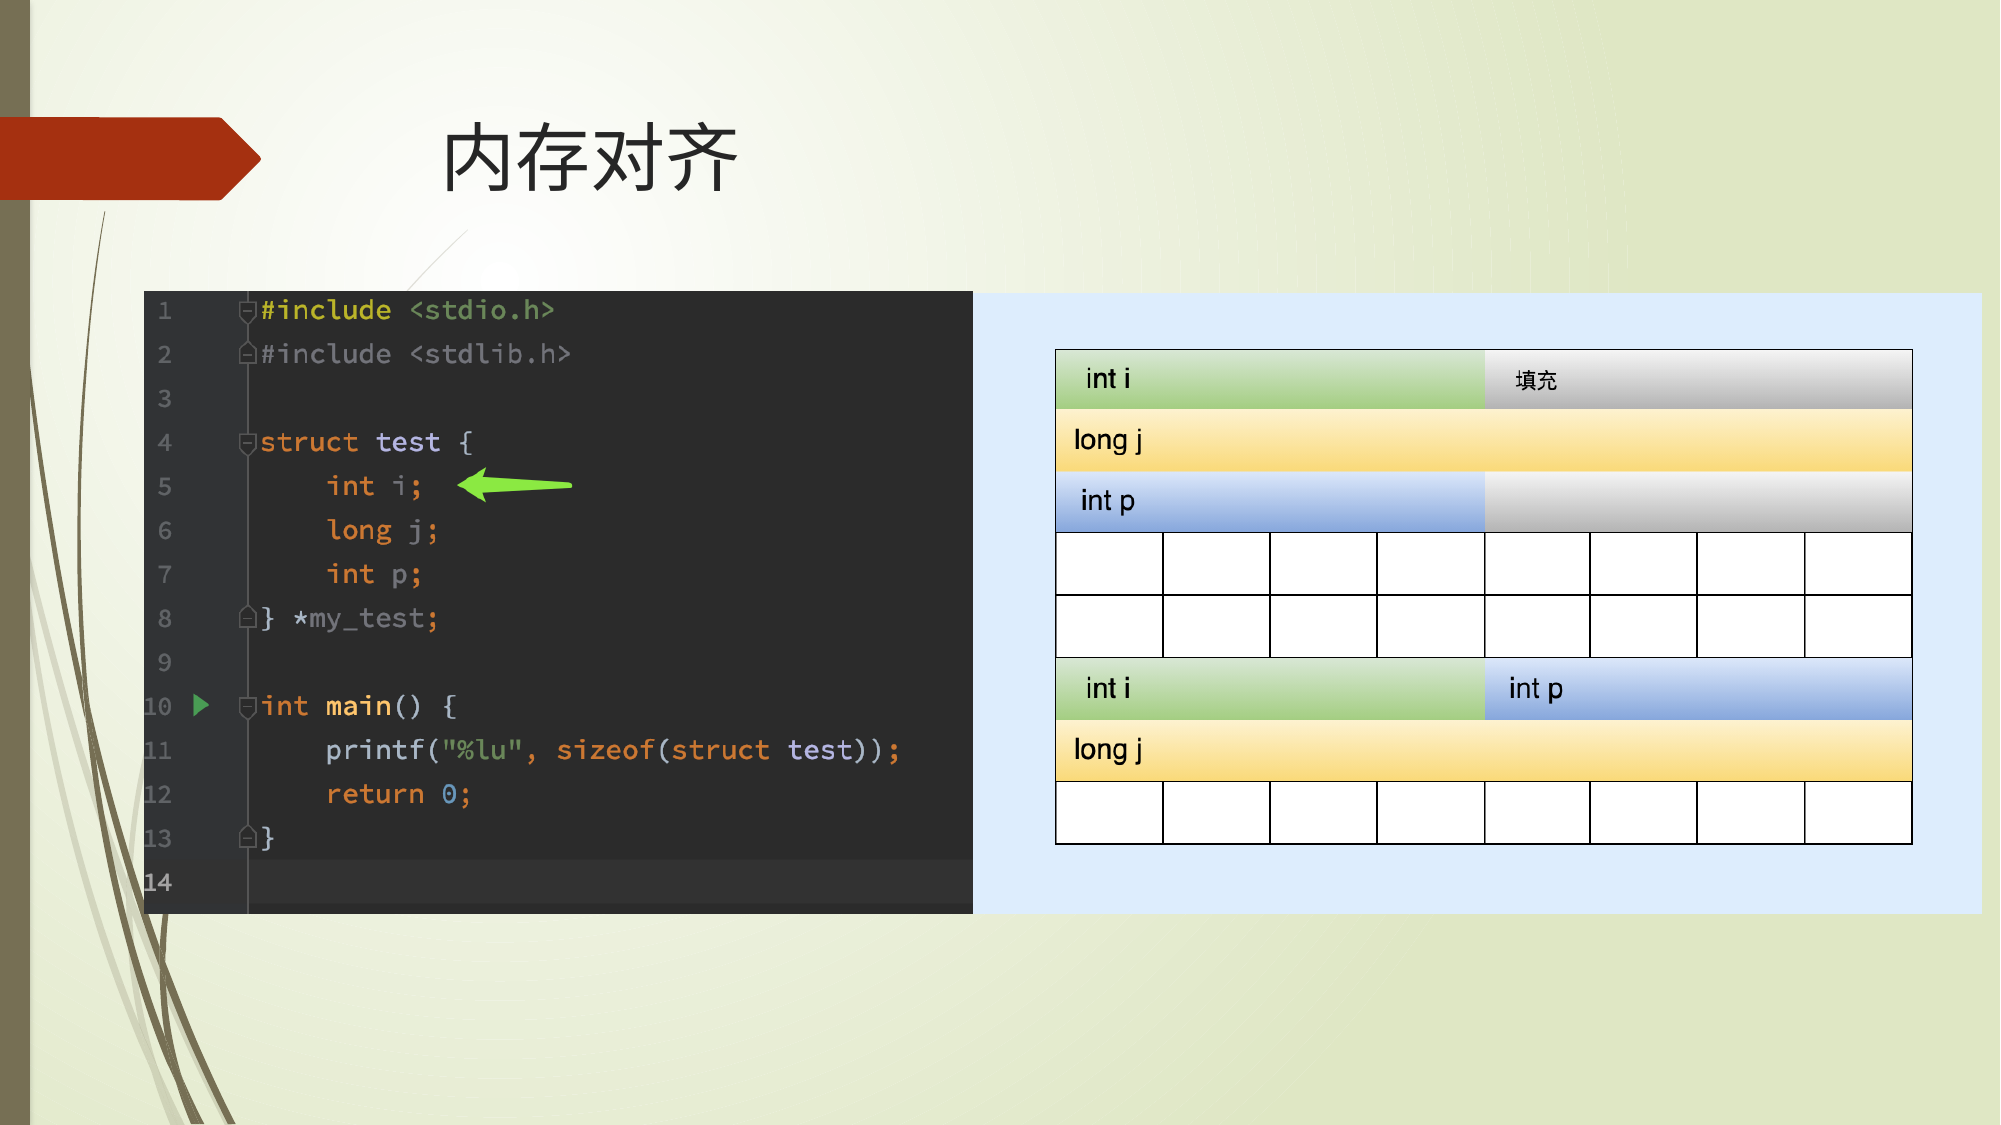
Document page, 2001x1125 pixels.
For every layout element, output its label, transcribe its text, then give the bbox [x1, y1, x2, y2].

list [975, 293, 1983, 914]
title 内存对齐 [425, 102, 1888, 292]
picture [144, 291, 973, 914]
